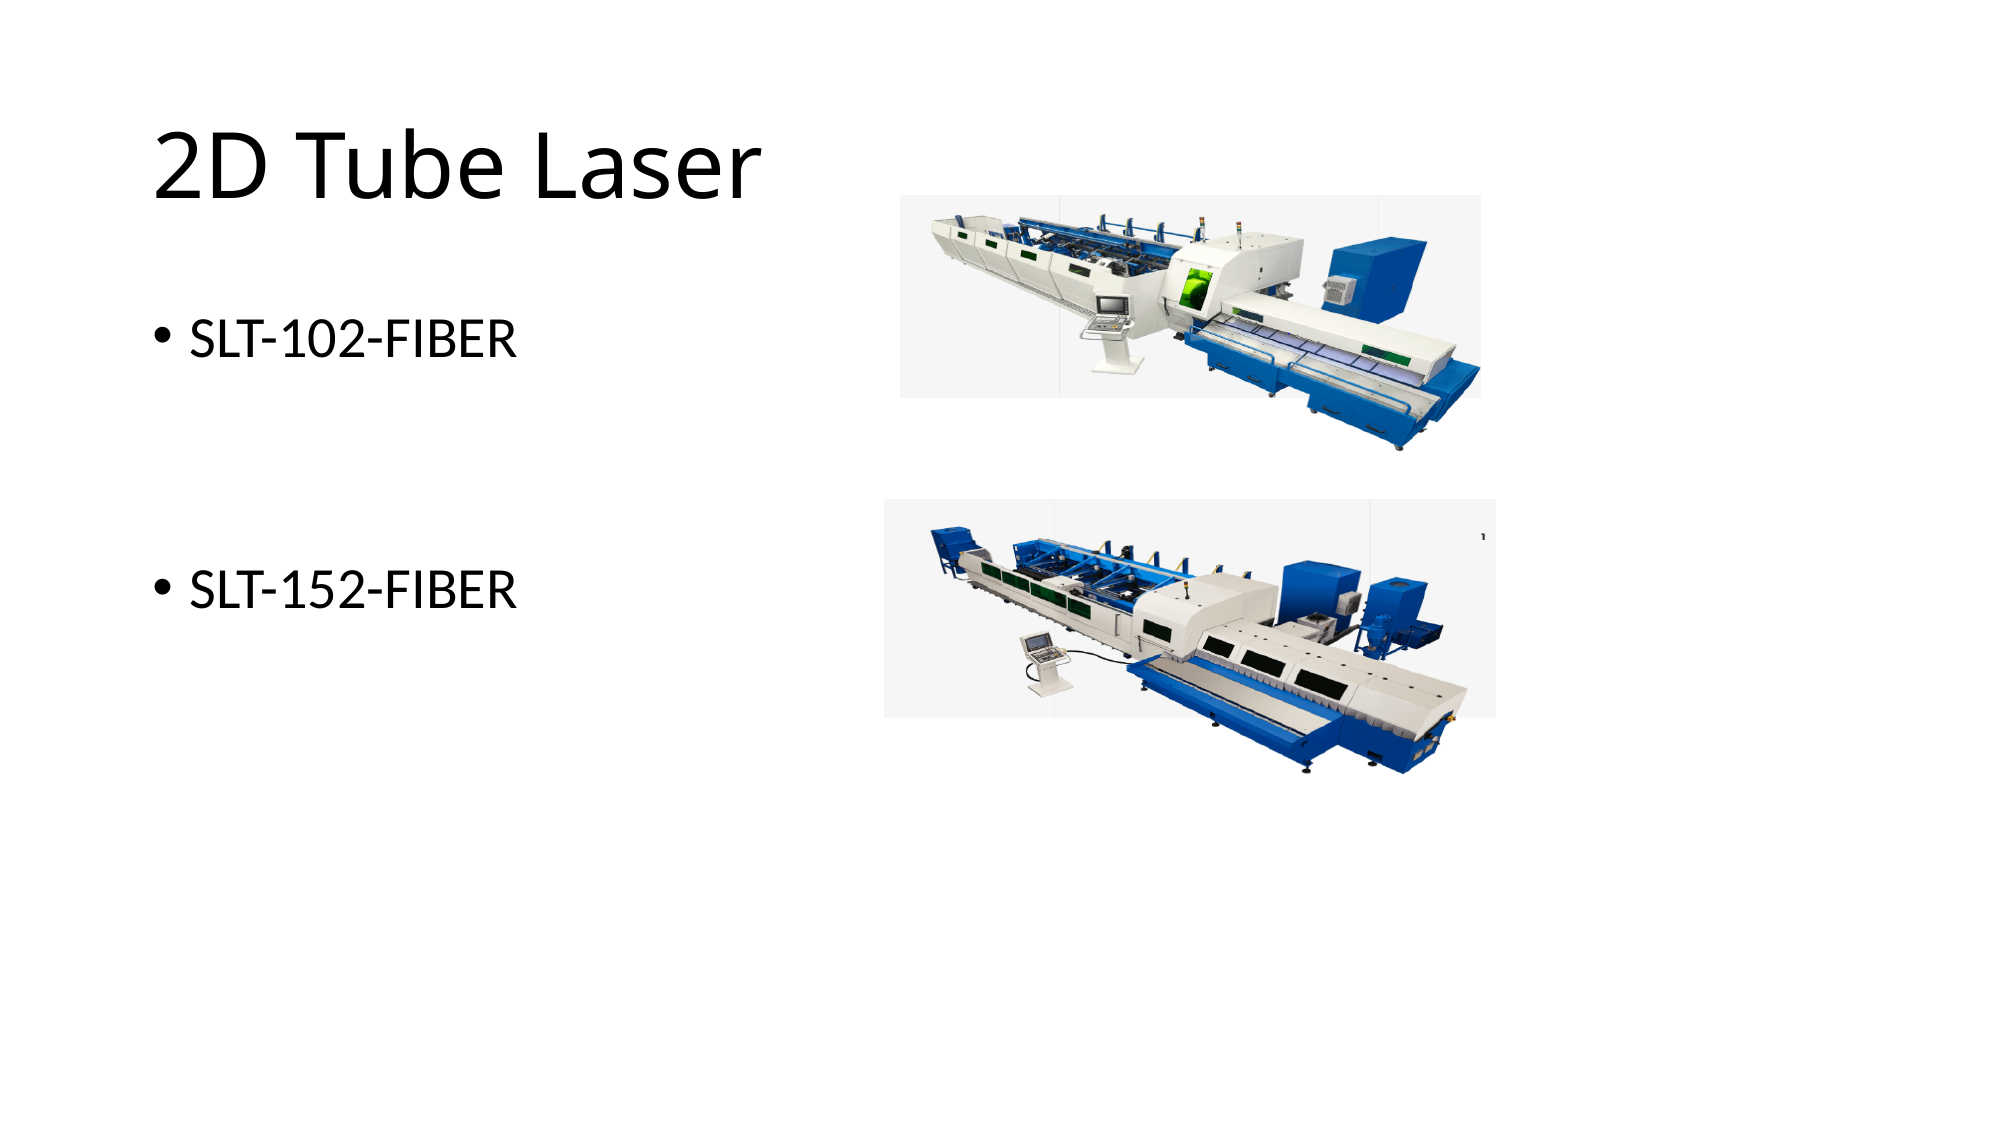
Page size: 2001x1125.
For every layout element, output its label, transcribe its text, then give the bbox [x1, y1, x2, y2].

list SLT-102-FIBER SLT-152-FIBER [137, 299, 1863, 1014]
picture [884, 499, 1496, 782]
picture [899, 195, 1481, 457]
title 2D Tube Laser [137, 59, 1863, 278]
